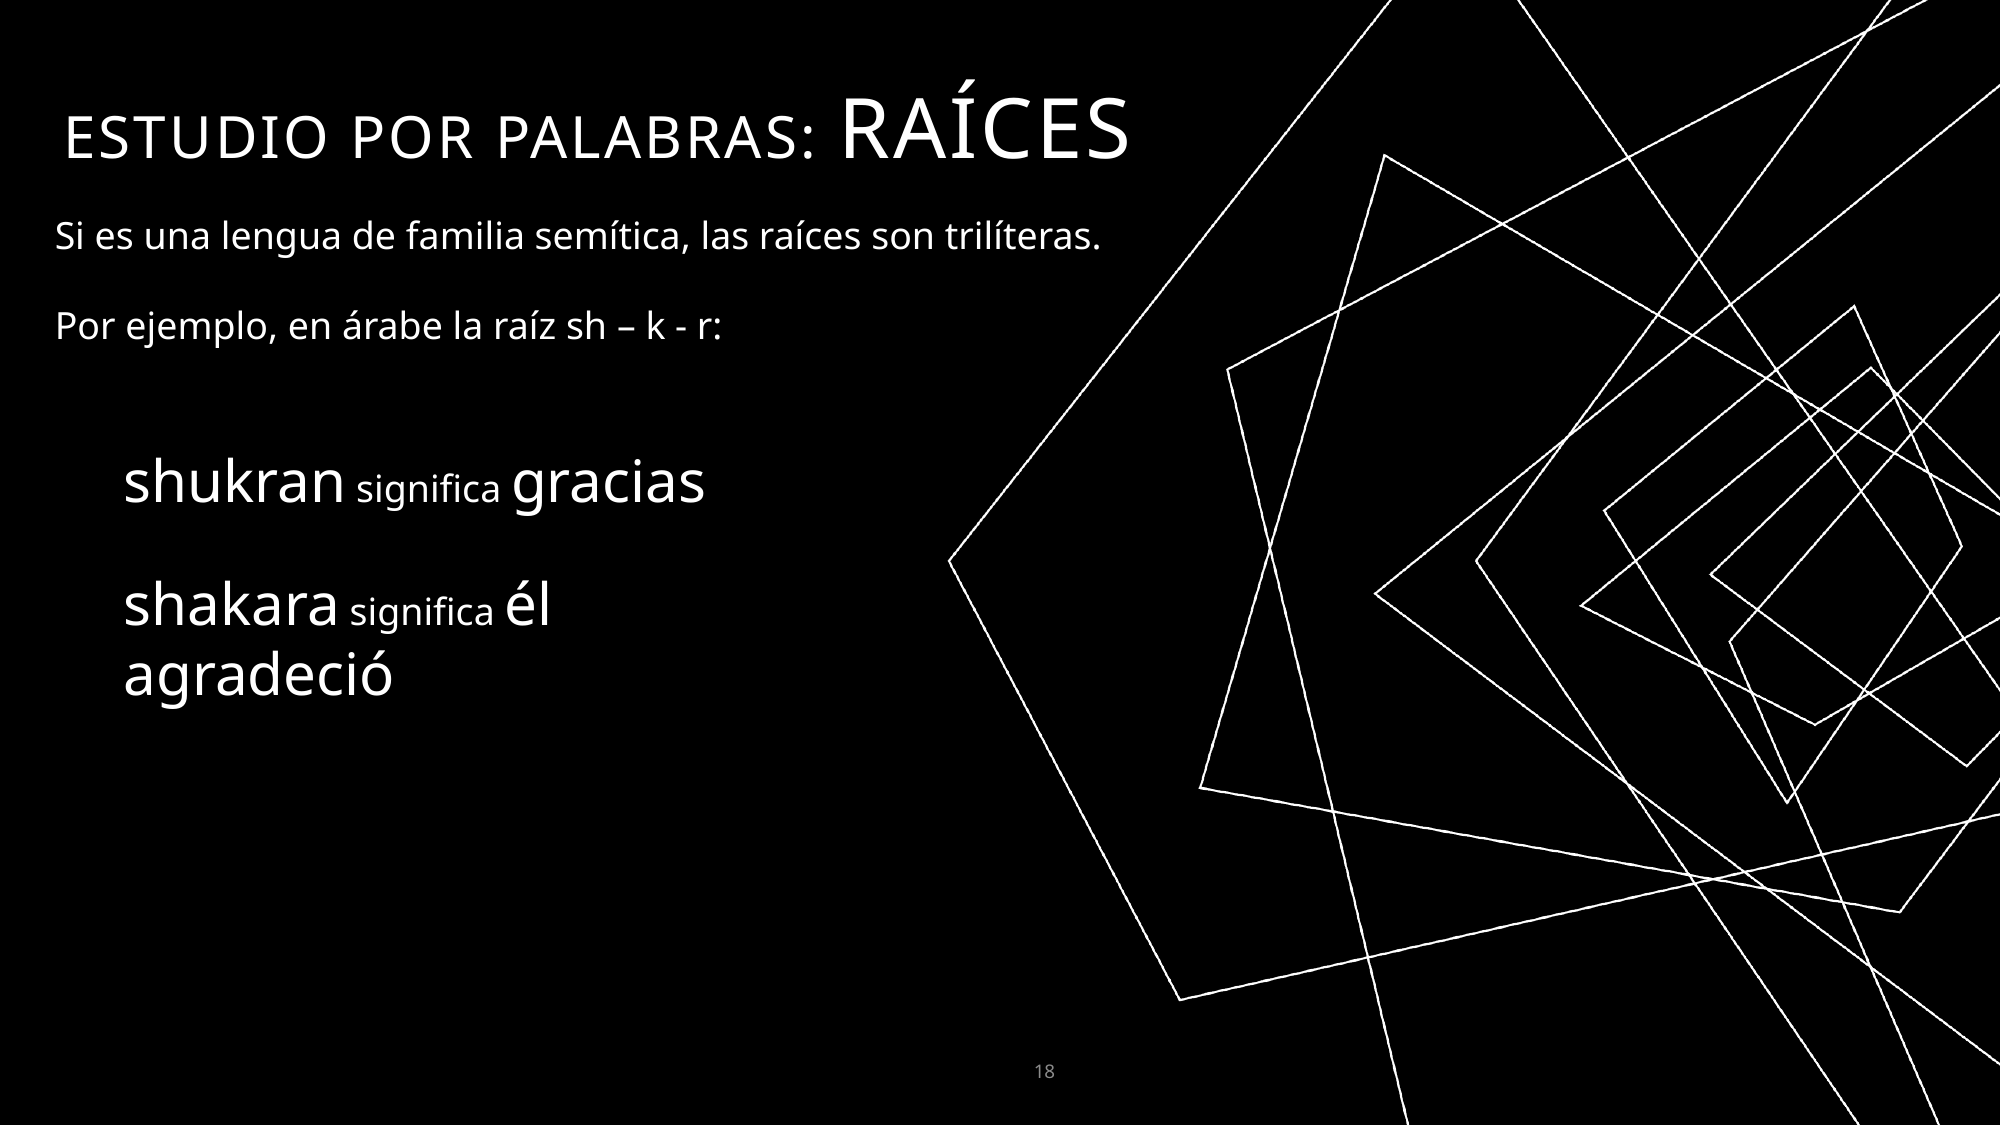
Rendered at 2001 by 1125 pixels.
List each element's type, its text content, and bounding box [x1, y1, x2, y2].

text_box Si es una lengua de familia semítica, las raíces son trilíteras. Por ejemplo, en árabe la raíz sh – k - r: [40, 204, 1118, 355]
text_box shukran significa gracias [109, 436, 726, 522]
slide_number 18 [908, 1042, 1071, 1103]
title Estudio por palabras: Raíces [48, 63, 1352, 185]
picture [900, 0, 2000, 1125]
text_box shakara significa él agradeció [108, 559, 839, 715]
